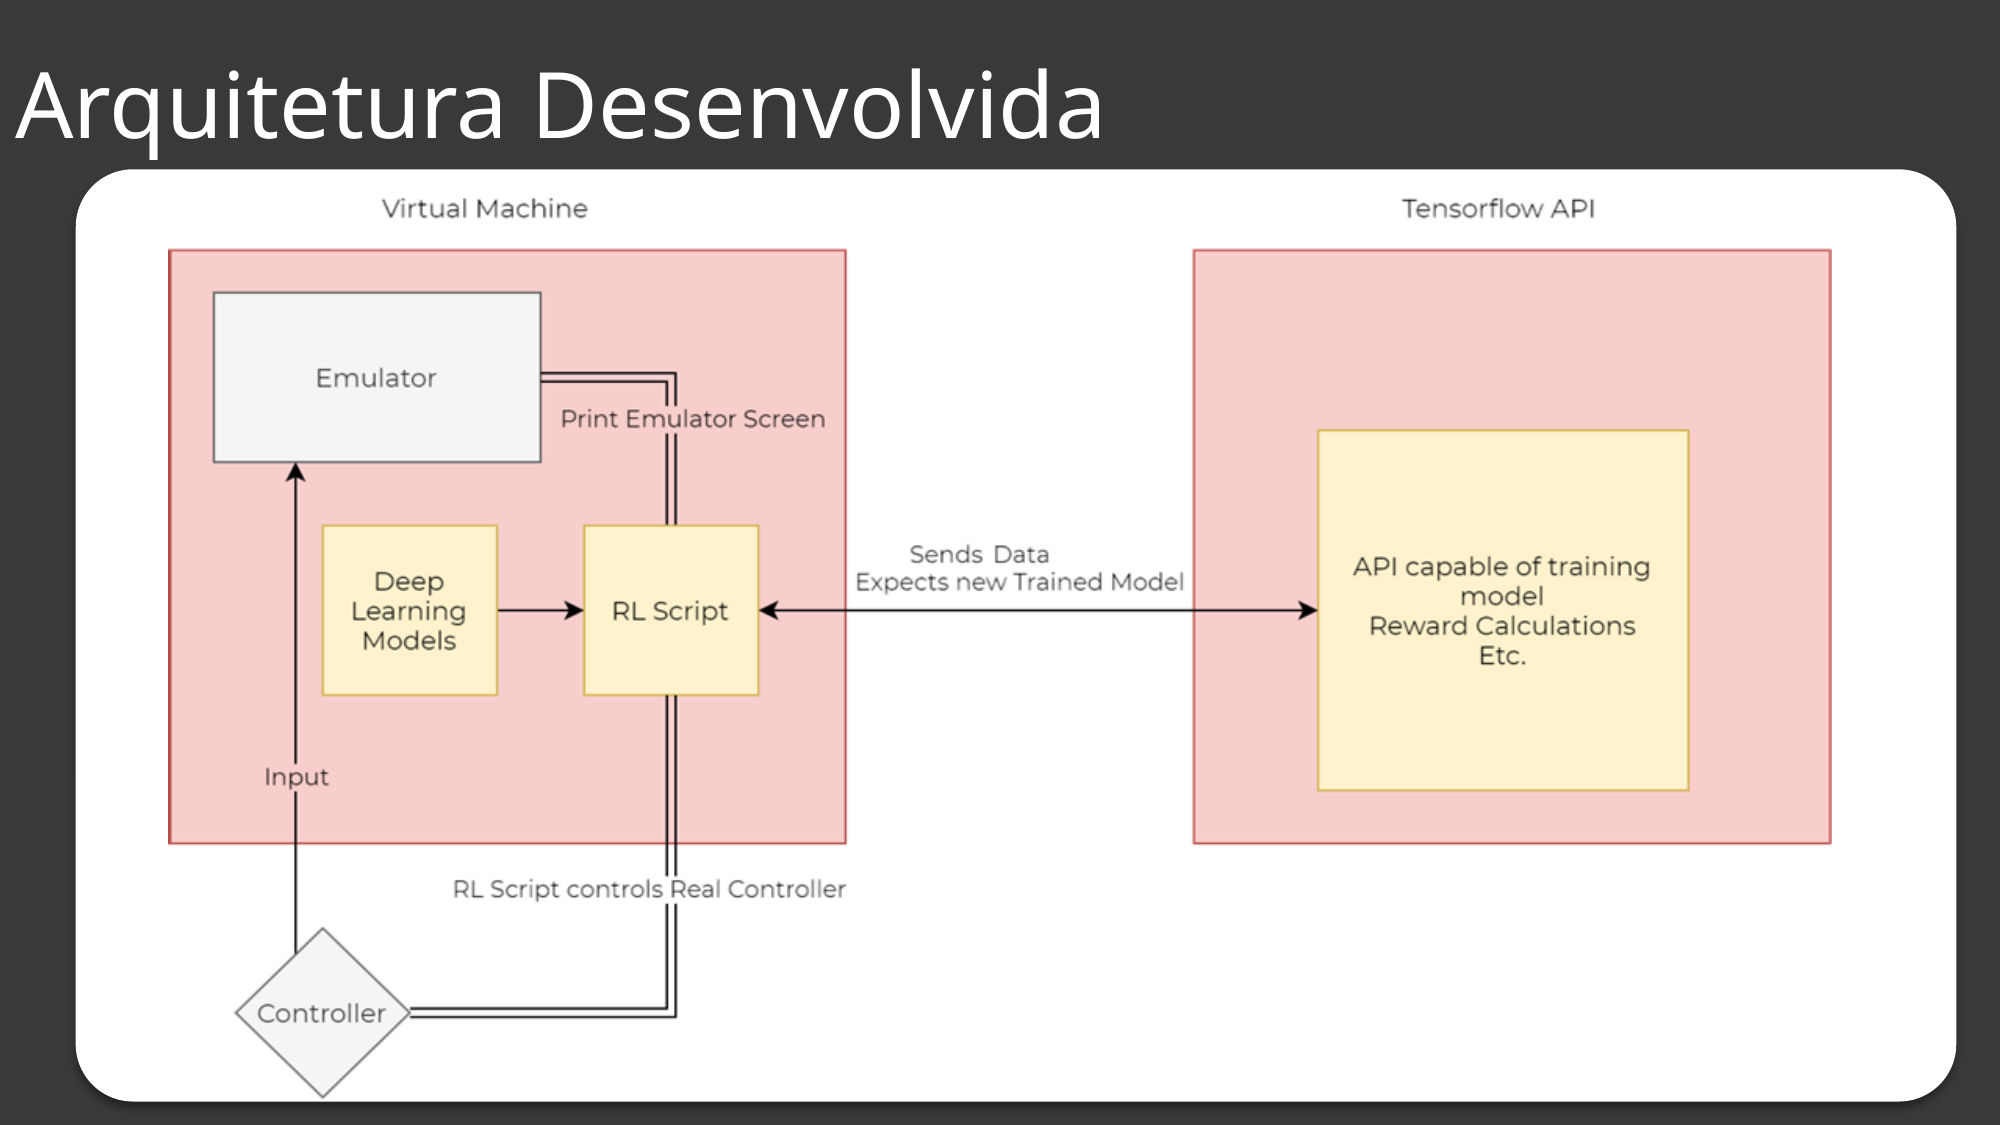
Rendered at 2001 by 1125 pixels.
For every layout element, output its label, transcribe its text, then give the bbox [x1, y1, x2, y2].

title Arquitetura Desenvolvida [0, 0, 1725, 218]
text_box [75, 169, 1957, 1102]
picture [168, 186, 1832, 1101]
